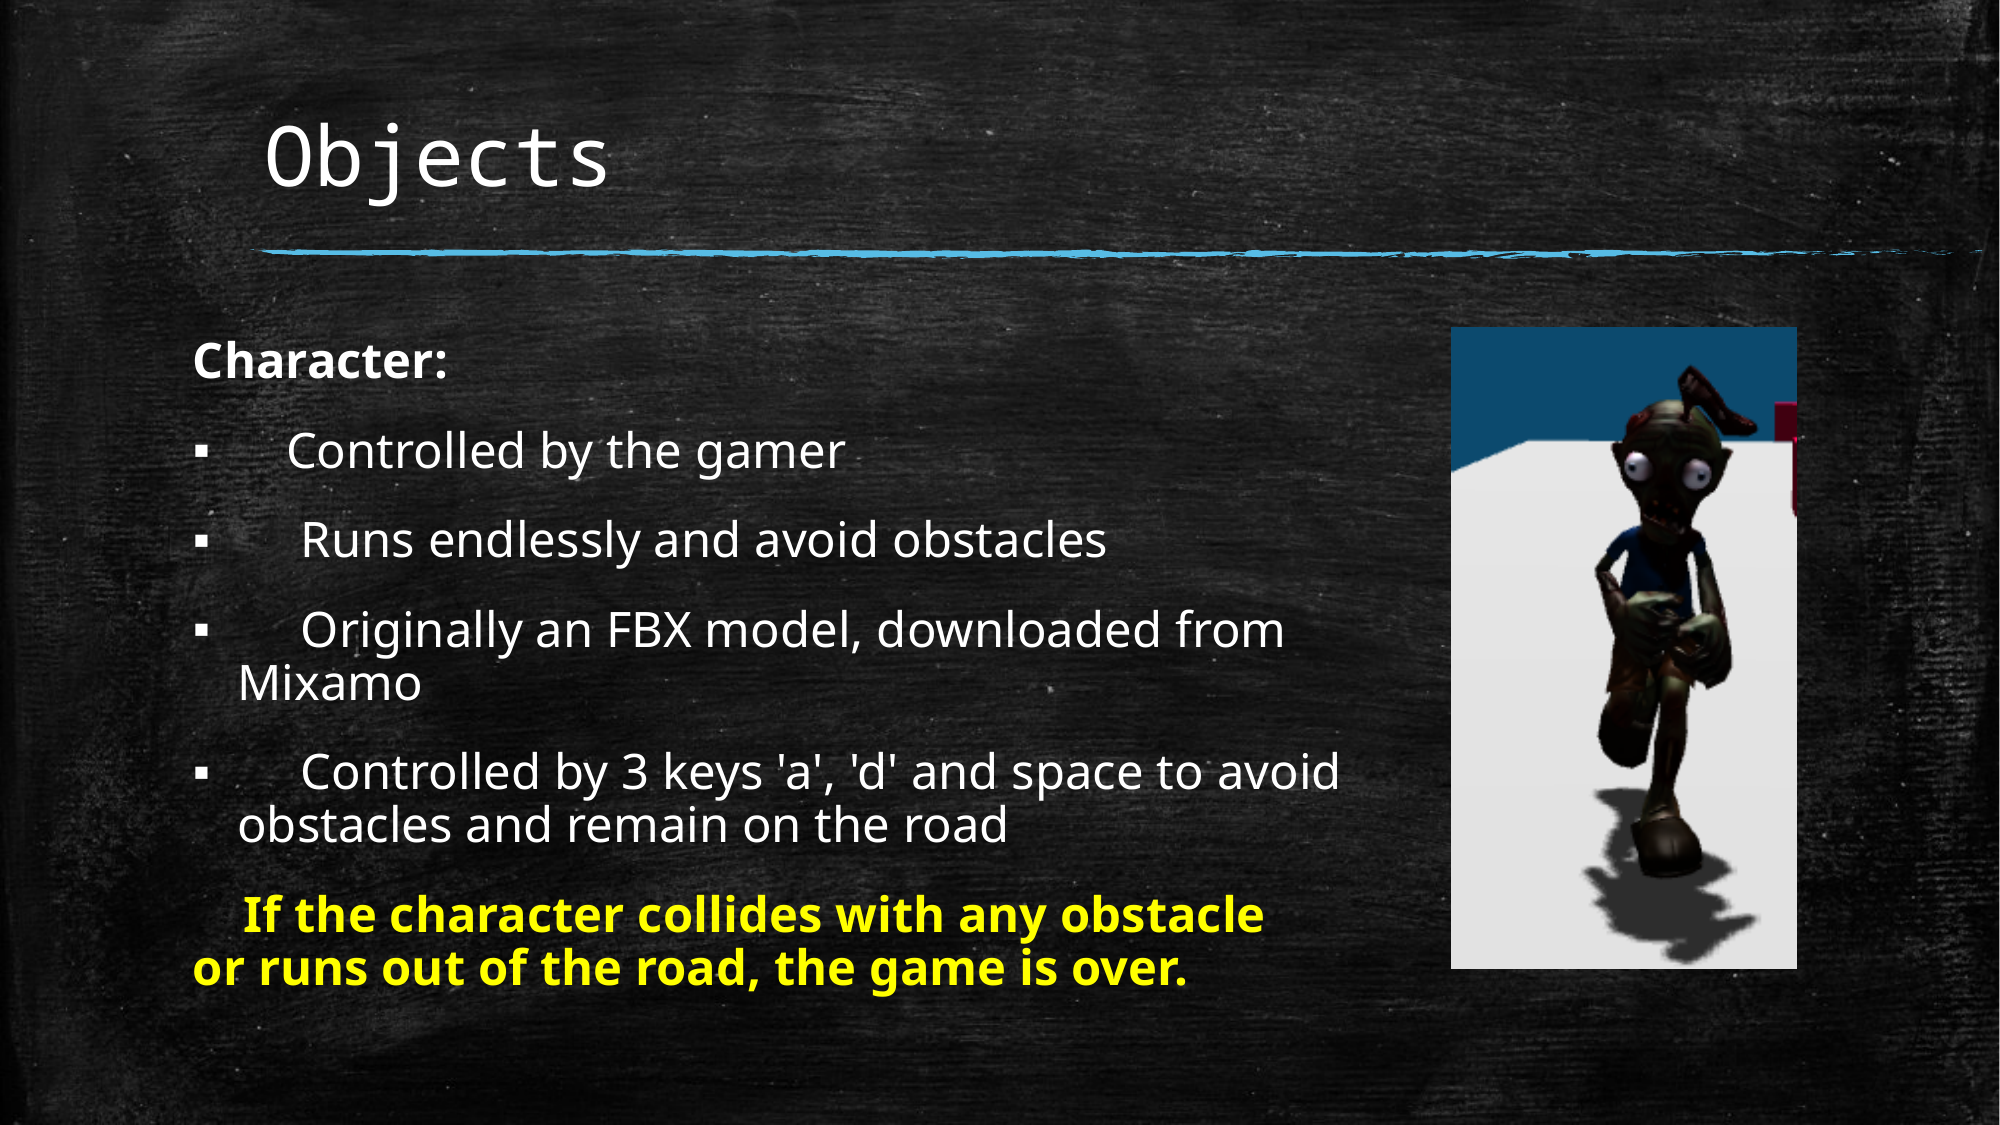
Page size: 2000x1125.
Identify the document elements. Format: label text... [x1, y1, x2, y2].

picture [1451, 327, 1797, 969]
list Character: Controlled by the gamer Runs endlessly and avoid obstacles Originally an FBX model, downloaded from Mixamo Controlled by 3 keys 'a', 'd' and space to avoid obstacles and remain on the road If the character collides with any obstacle or runs out of the road, the game is over. [177, 328, 1387, 1005]
title Objects [249, 45, 1750, 213]
